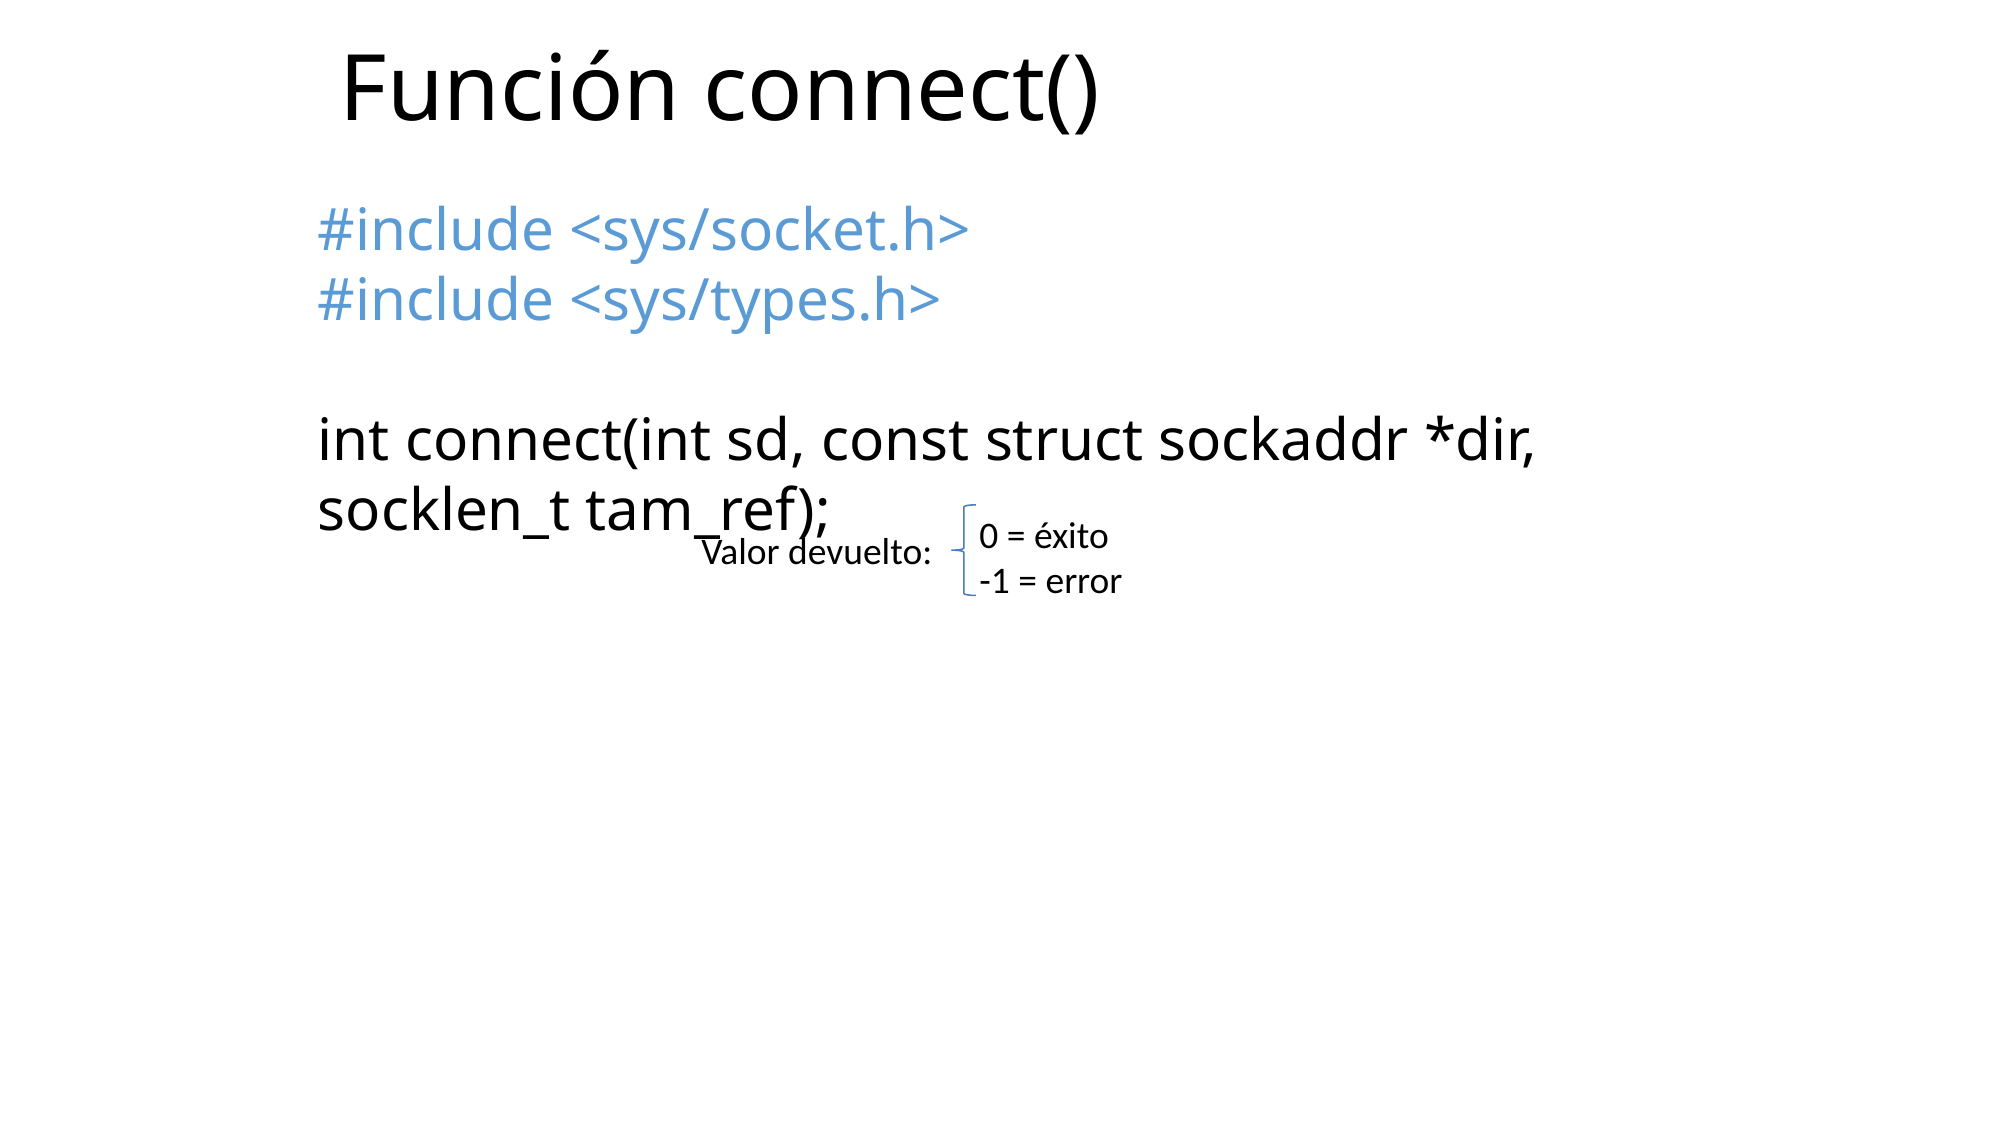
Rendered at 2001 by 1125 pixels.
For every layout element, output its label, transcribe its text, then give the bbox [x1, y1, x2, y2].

text_box 0 = éxito -1 = error [964, 503, 1319, 653]
text_box [951, 506, 964, 594]
text_box #include <sys/socket.h> #include <sys/types.h> int connect(int sd, const struct sockaddr *dir, socklen_t tam_ref); [303, 184, 1675, 468]
text_box Función connect() [324, 45, 1675, 137]
text_box Valor devuelto: [686, 519, 975, 669]
